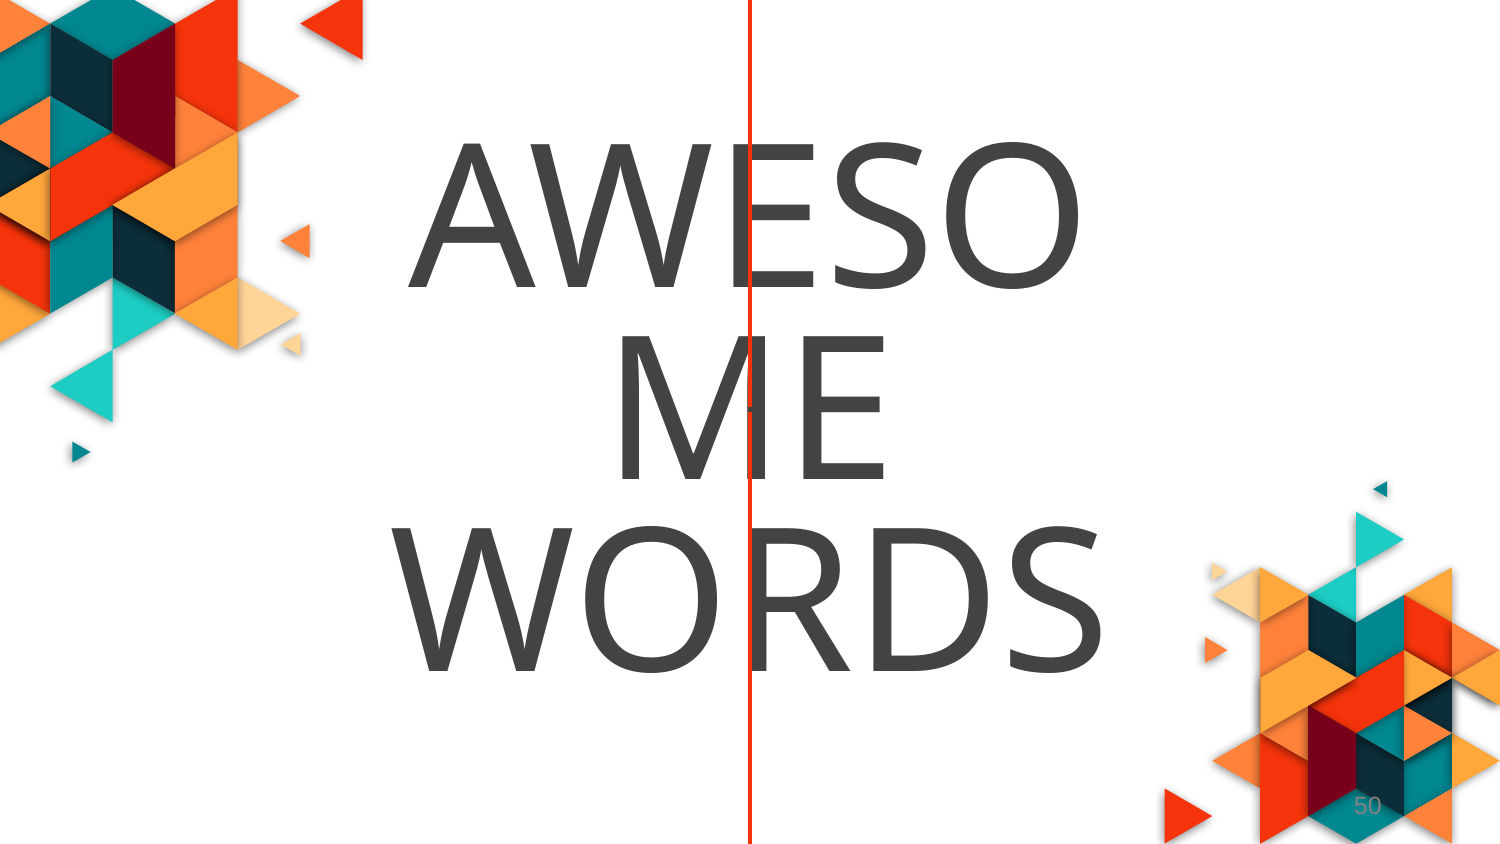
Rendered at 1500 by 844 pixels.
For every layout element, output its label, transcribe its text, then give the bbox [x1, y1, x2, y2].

title AWESOME WORDS [751, 279, 1194, 564]
title AWESOME WORDS [306, 279, 748, 564]
slide_number 50 [1059, 782, 1397, 828]
